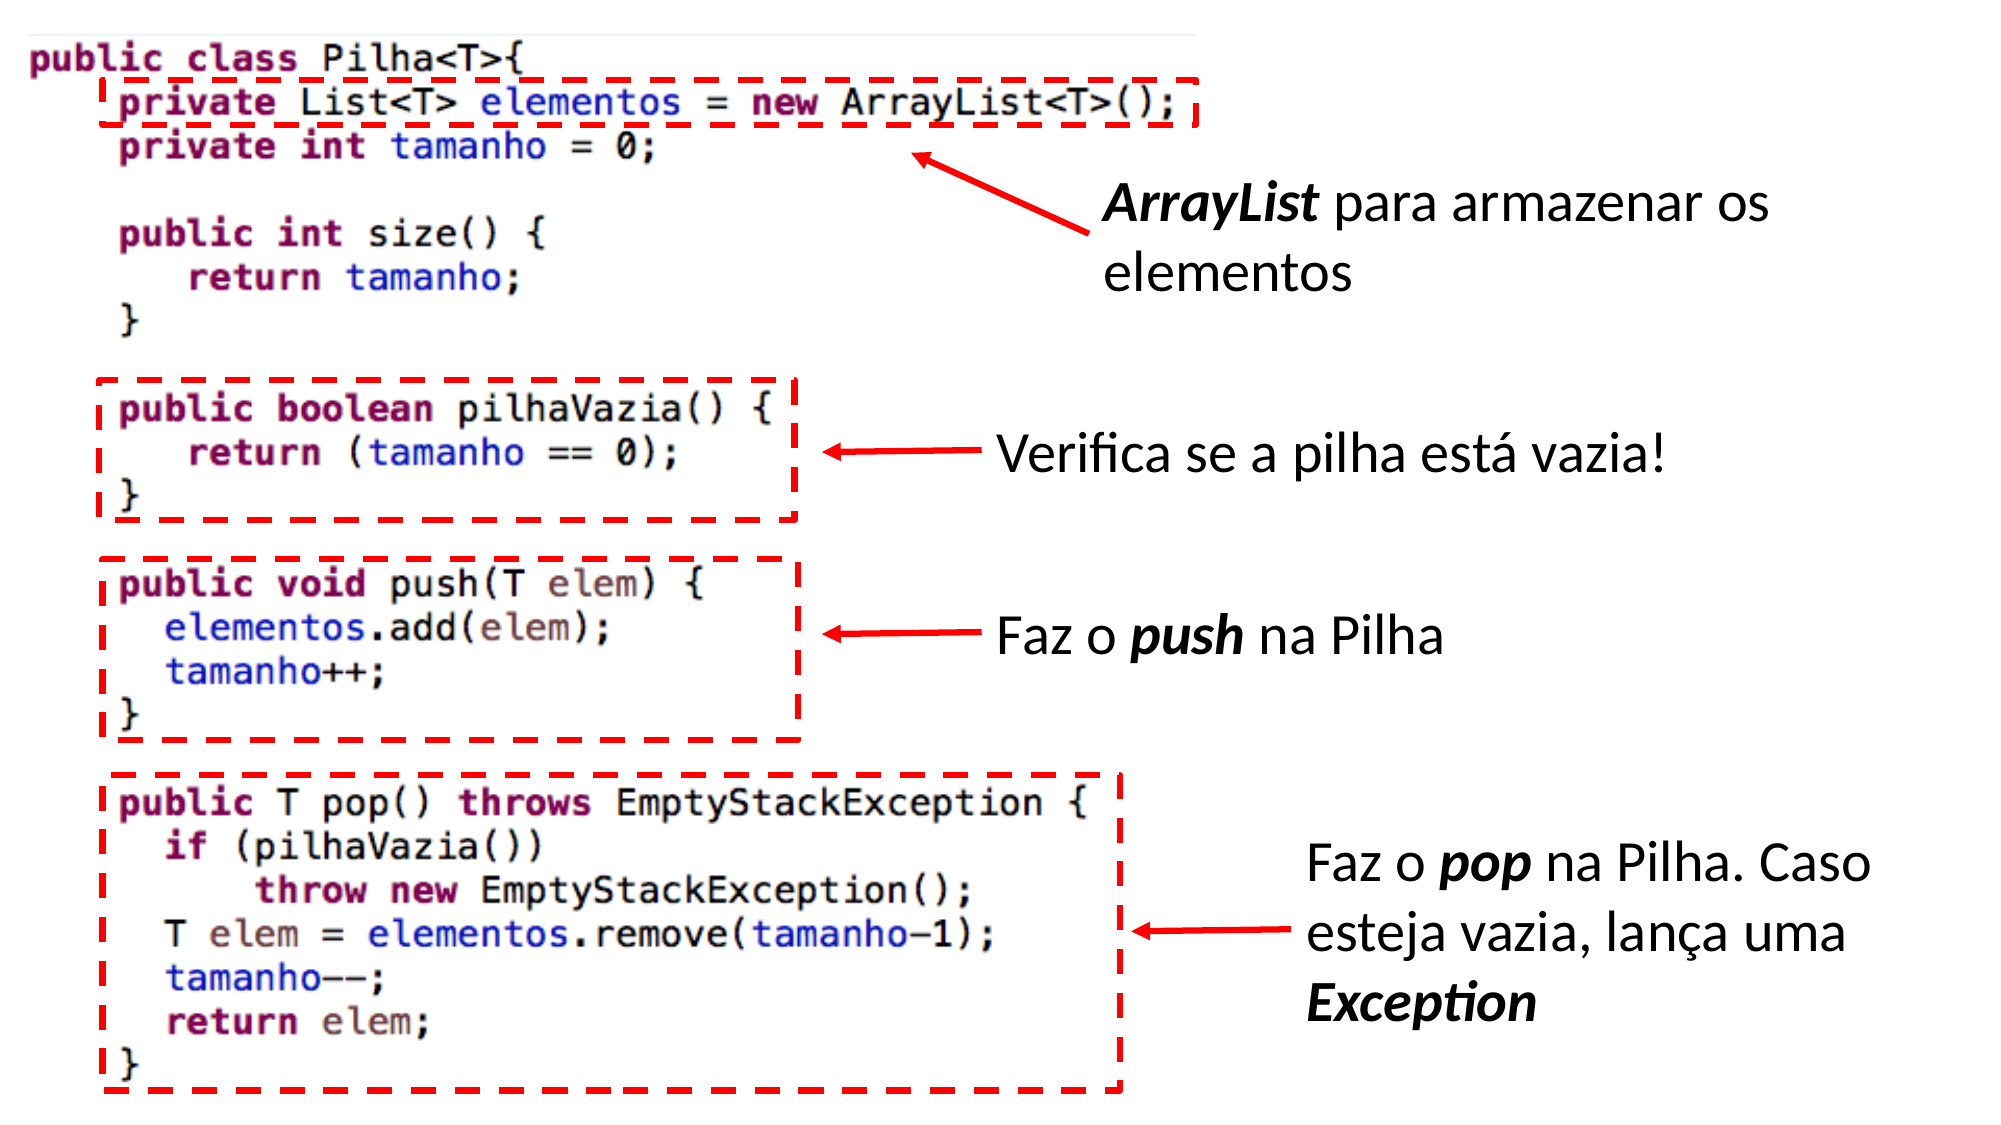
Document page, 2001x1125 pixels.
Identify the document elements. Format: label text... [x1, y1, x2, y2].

text_box Faz o pop na Pilha. Caso esteja vazia, lança uma Exception [1291, 815, 2000, 1043]
text_box Verifica se a pilha está vazia! [1202, 407, 1691, 493]
picture [27, 34, 1197, 1091]
text_box Faz o push na Pilha [1202, 589, 1691, 675]
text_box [821, 631, 982, 635]
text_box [821, 449, 982, 453]
text_box ArrayList para armazenar os elementos [1202, 155, 1798, 312]
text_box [910, 152, 1090, 235]
